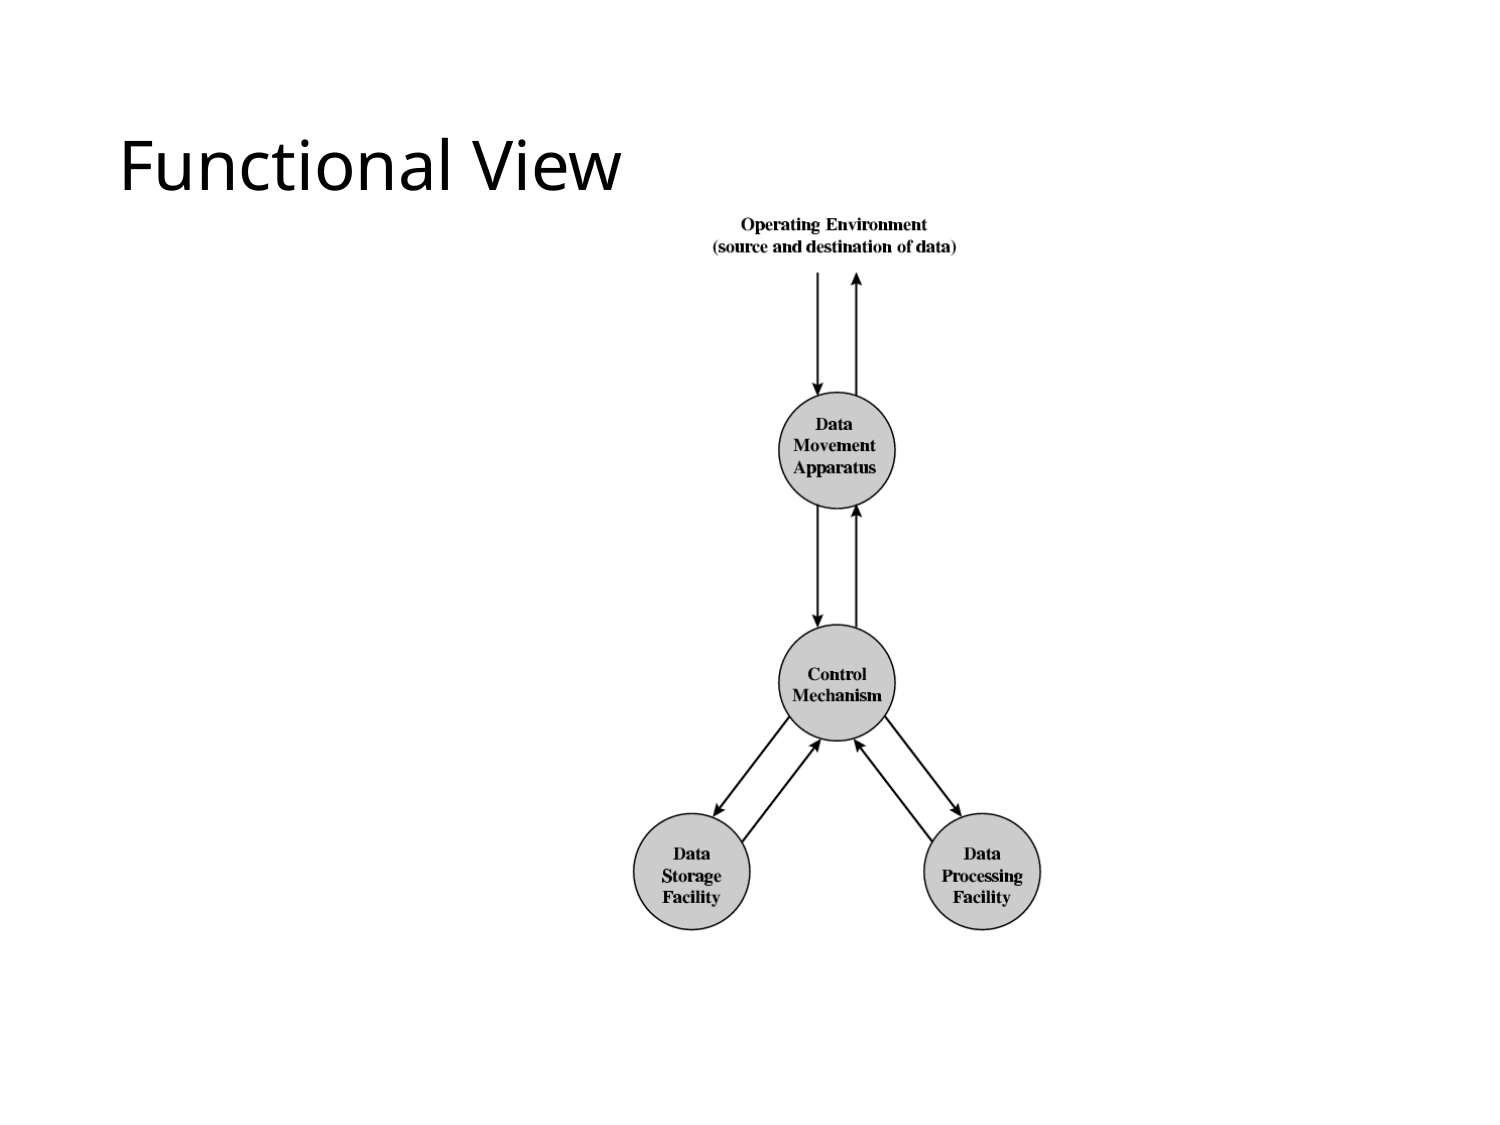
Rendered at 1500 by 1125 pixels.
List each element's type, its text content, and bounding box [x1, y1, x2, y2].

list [621, 202, 1042, 965]
title Functional View [103, 59, 1397, 278]
